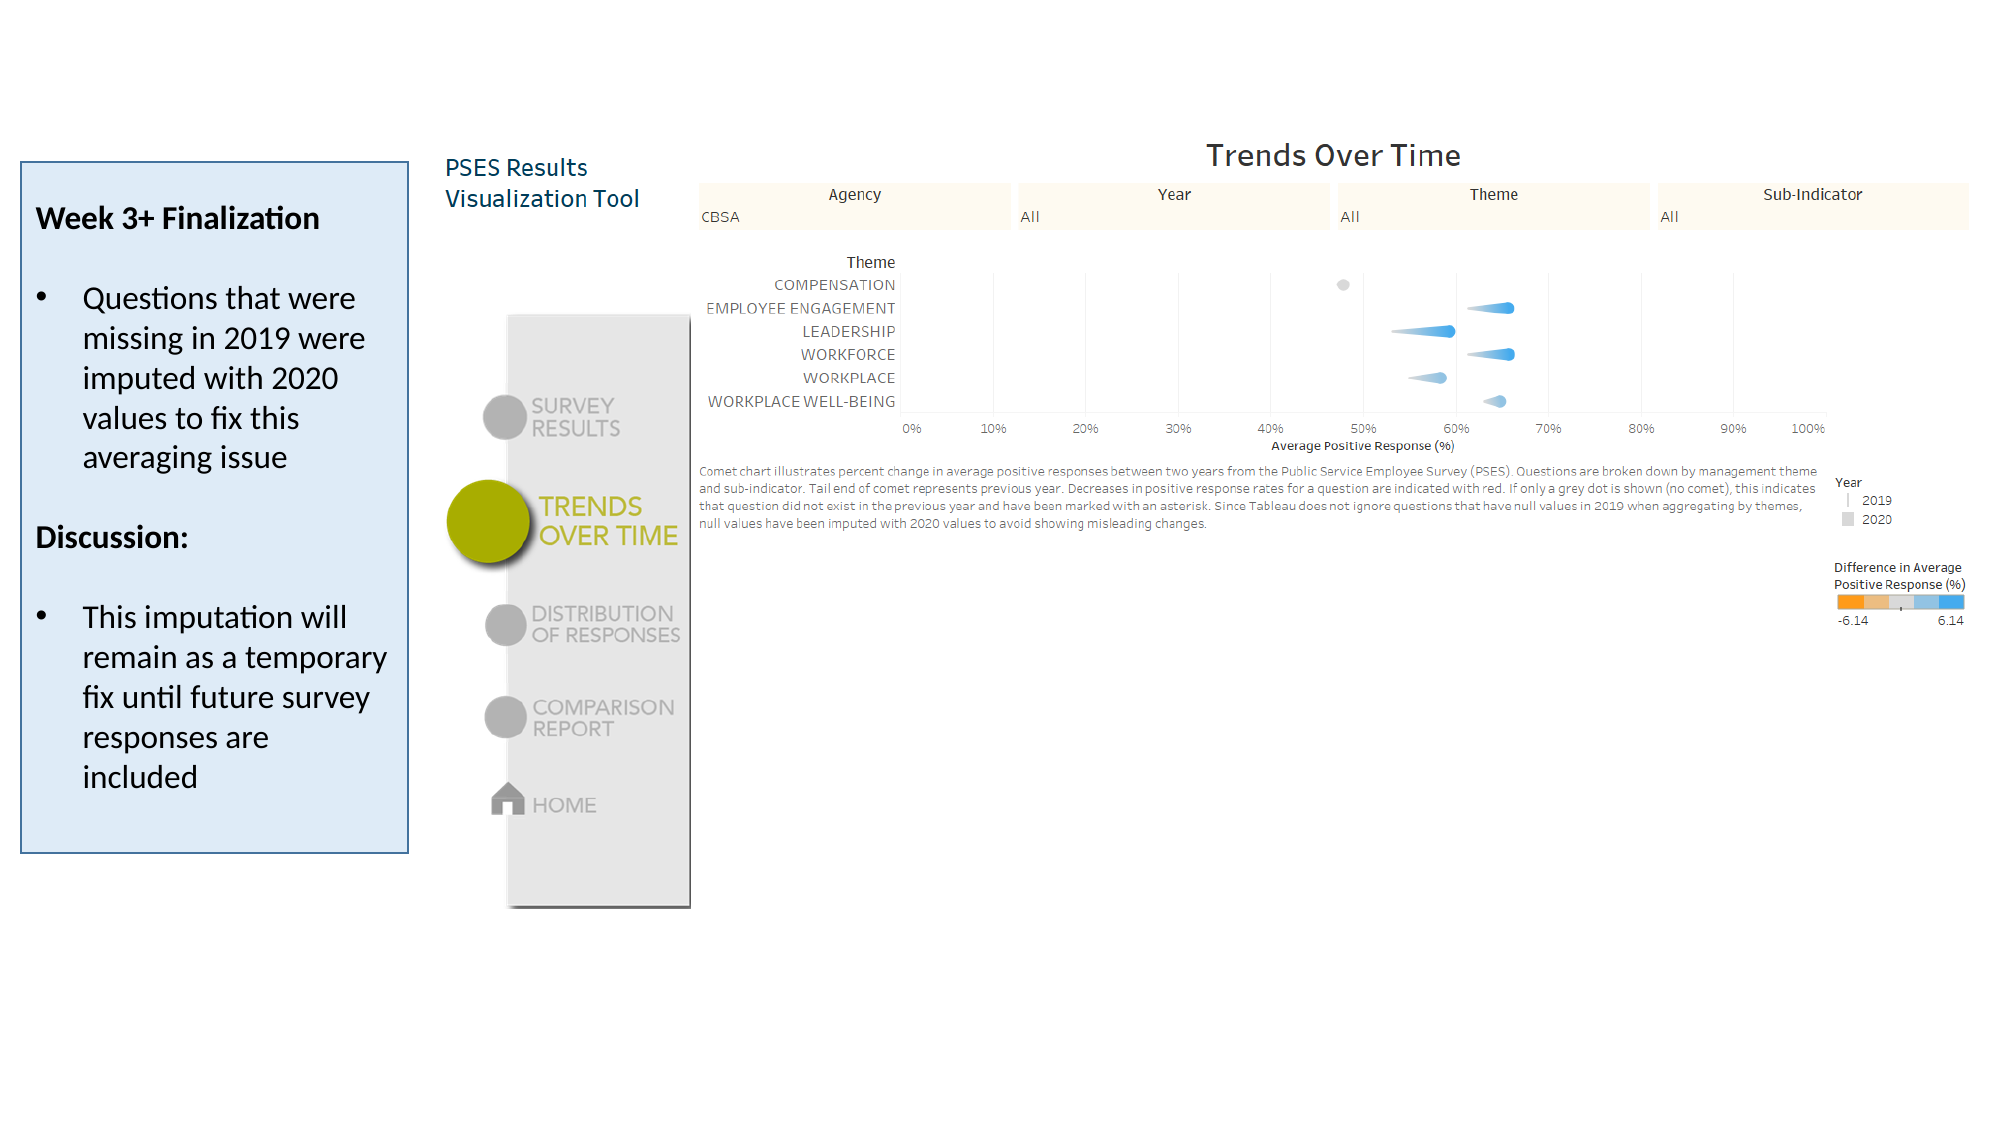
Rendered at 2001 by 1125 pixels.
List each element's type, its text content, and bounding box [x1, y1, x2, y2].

text_box Week 3+ Finalization Questions that were missing in 2019 were imputed with 2020 values to fix this averaging issue Discussion: This imputation will remain as a temporary fix until future survey responses are included [20, 188, 408, 923]
text_box [20, 161, 409, 854]
picture [430, 120, 1980, 993]
